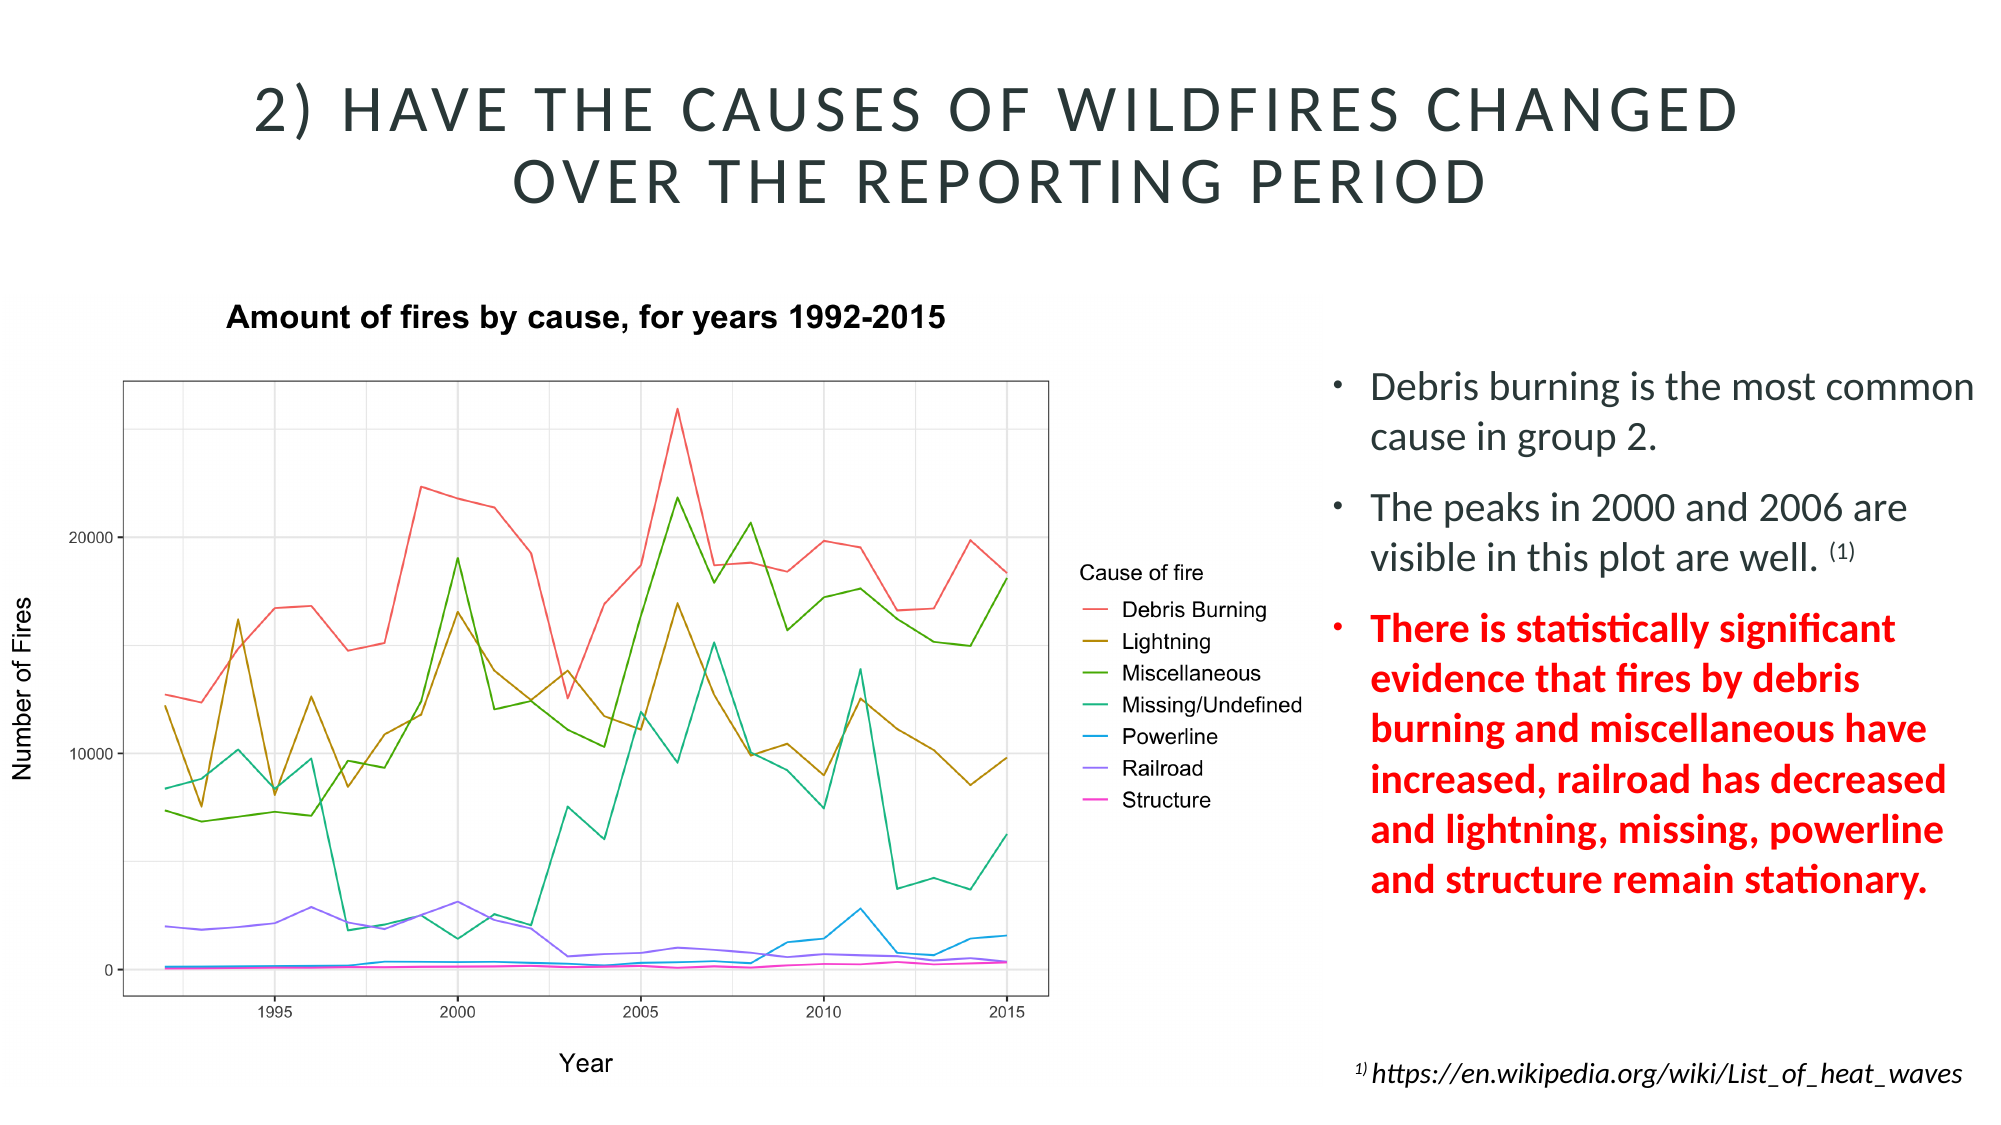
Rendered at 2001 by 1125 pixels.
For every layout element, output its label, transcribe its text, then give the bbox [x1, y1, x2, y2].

list Debris burning is the most common cause in group 2. The peaks in 2000 and 2006 are visible in this plot are well. (1) There is statistically significant evidence that fires by debris burning and miscellaneous have increased, railroad has decreased and lightning, missing, powerline and structure remain stationary. [1323, 351, 1998, 995]
text_box 1) https://en.wikipedia.org/wiki/List_of_heat_waves [1339, 1046, 1992, 1097]
title 2) Have the causes of wildfires changed over the reporting period [221, 0, 1779, 225]
picture [2, 294, 1323, 1087]
